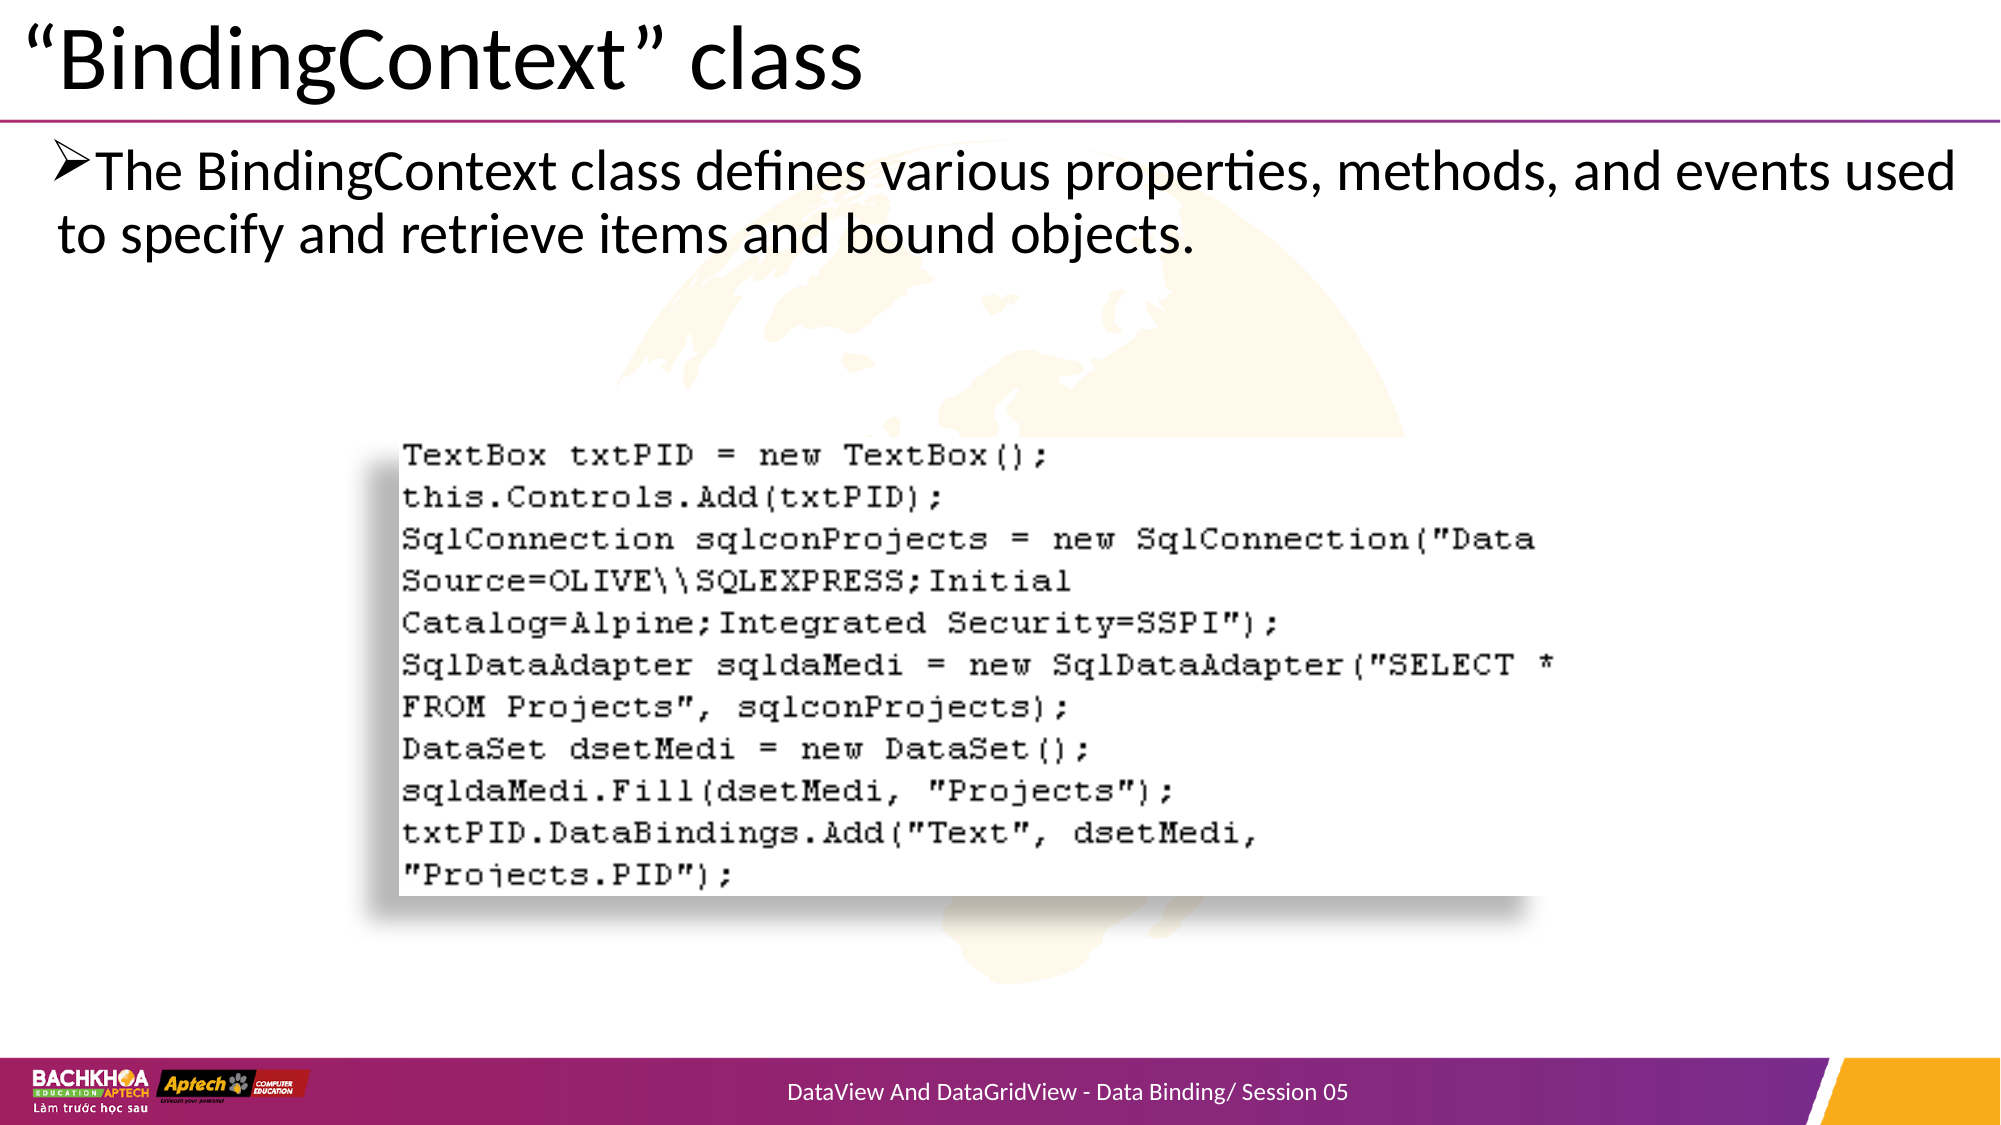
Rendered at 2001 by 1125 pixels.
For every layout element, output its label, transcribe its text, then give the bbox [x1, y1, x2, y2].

picture [0, 0, 2001, 1125]
title “BindingContext” class [5, 3, 1993, 116]
list The BindingContext class defines various properties, methods, and events used to specify and retrieve items and bound objects. [5, 125, 1993, 1014]
footer DataView And DataGridView - Data Binding/ Session 05 [324, 1060, 1813, 1120]
